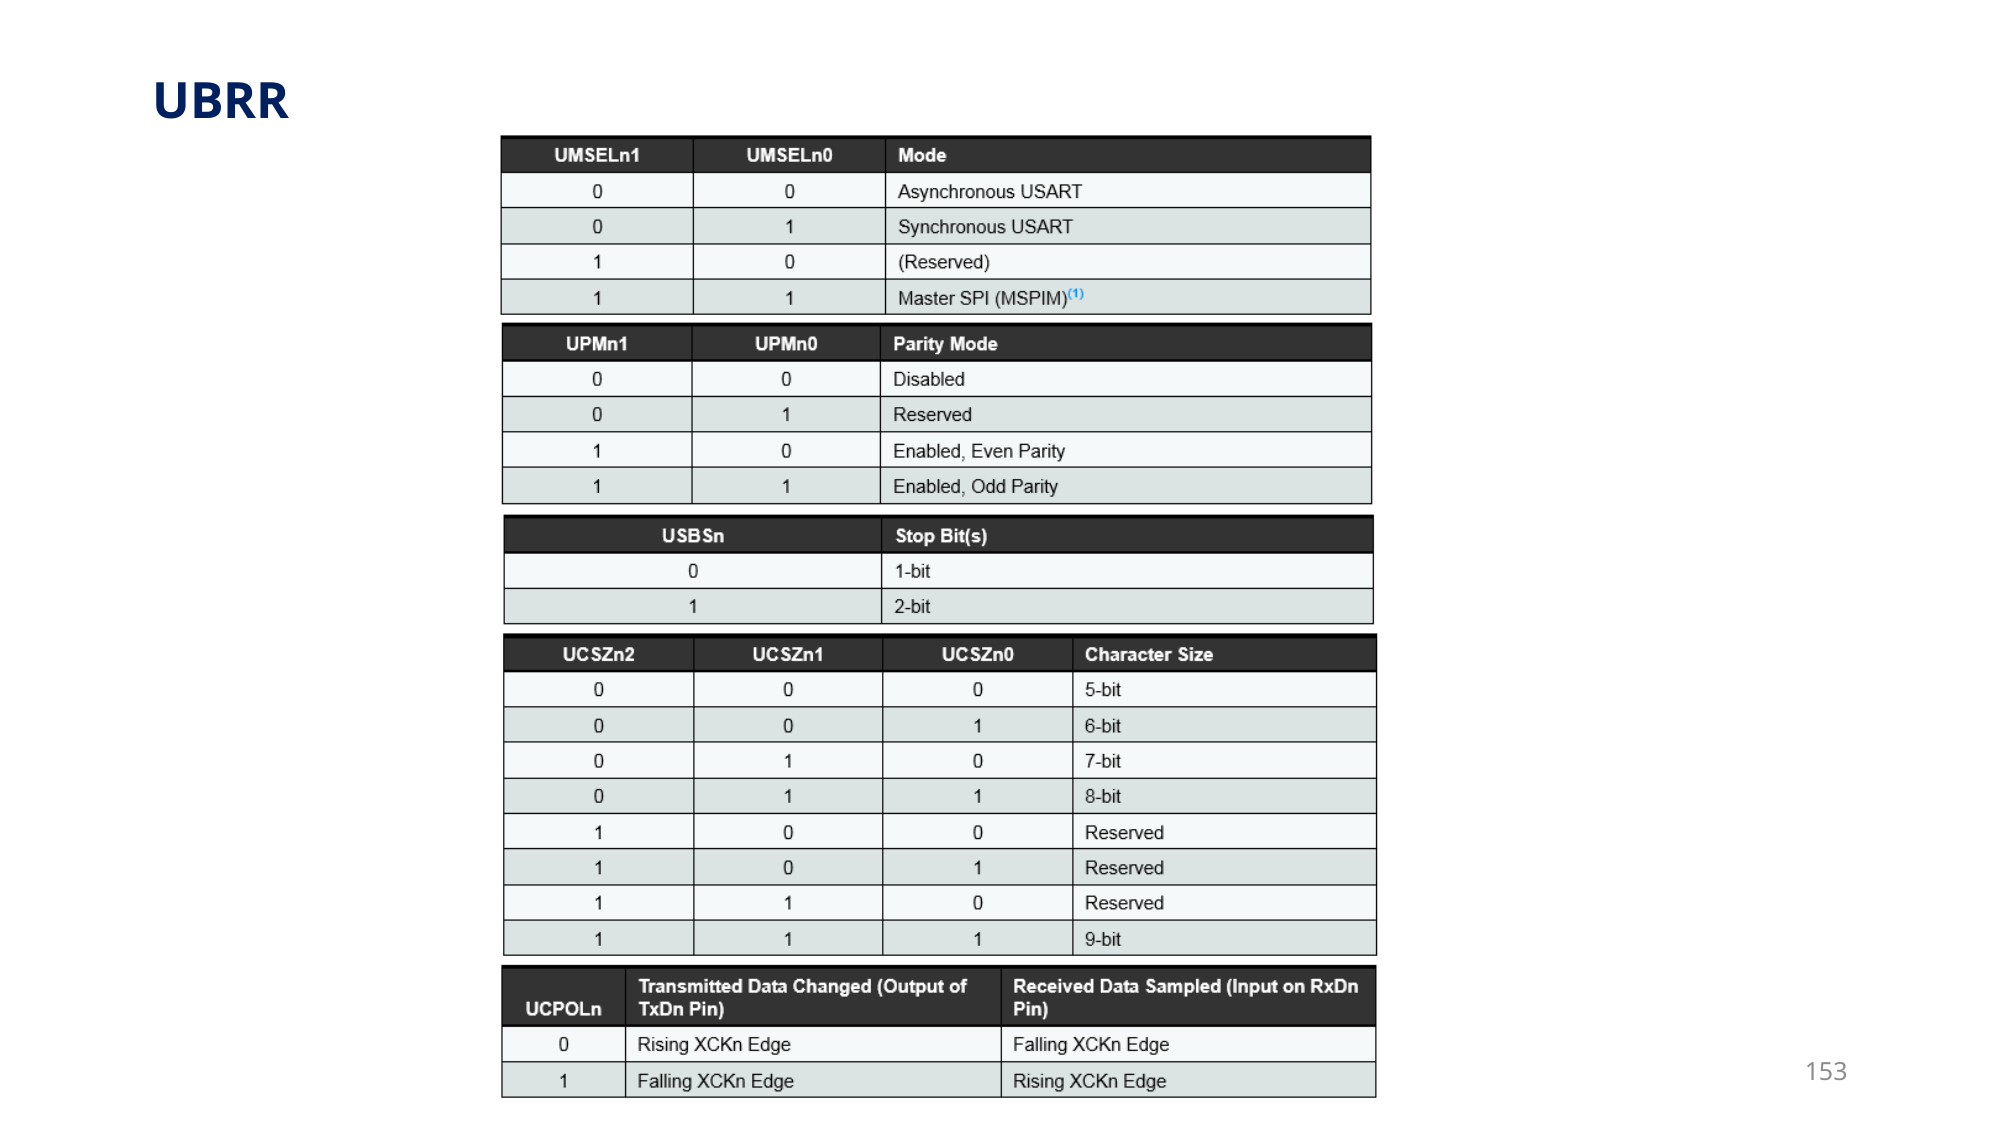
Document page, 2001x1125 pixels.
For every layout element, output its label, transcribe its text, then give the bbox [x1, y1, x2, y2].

title UBRR [137, 59, 1863, 146]
slide_number 153 [1412, 1042, 1863, 1103]
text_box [497, 133, 1384, 1103]
